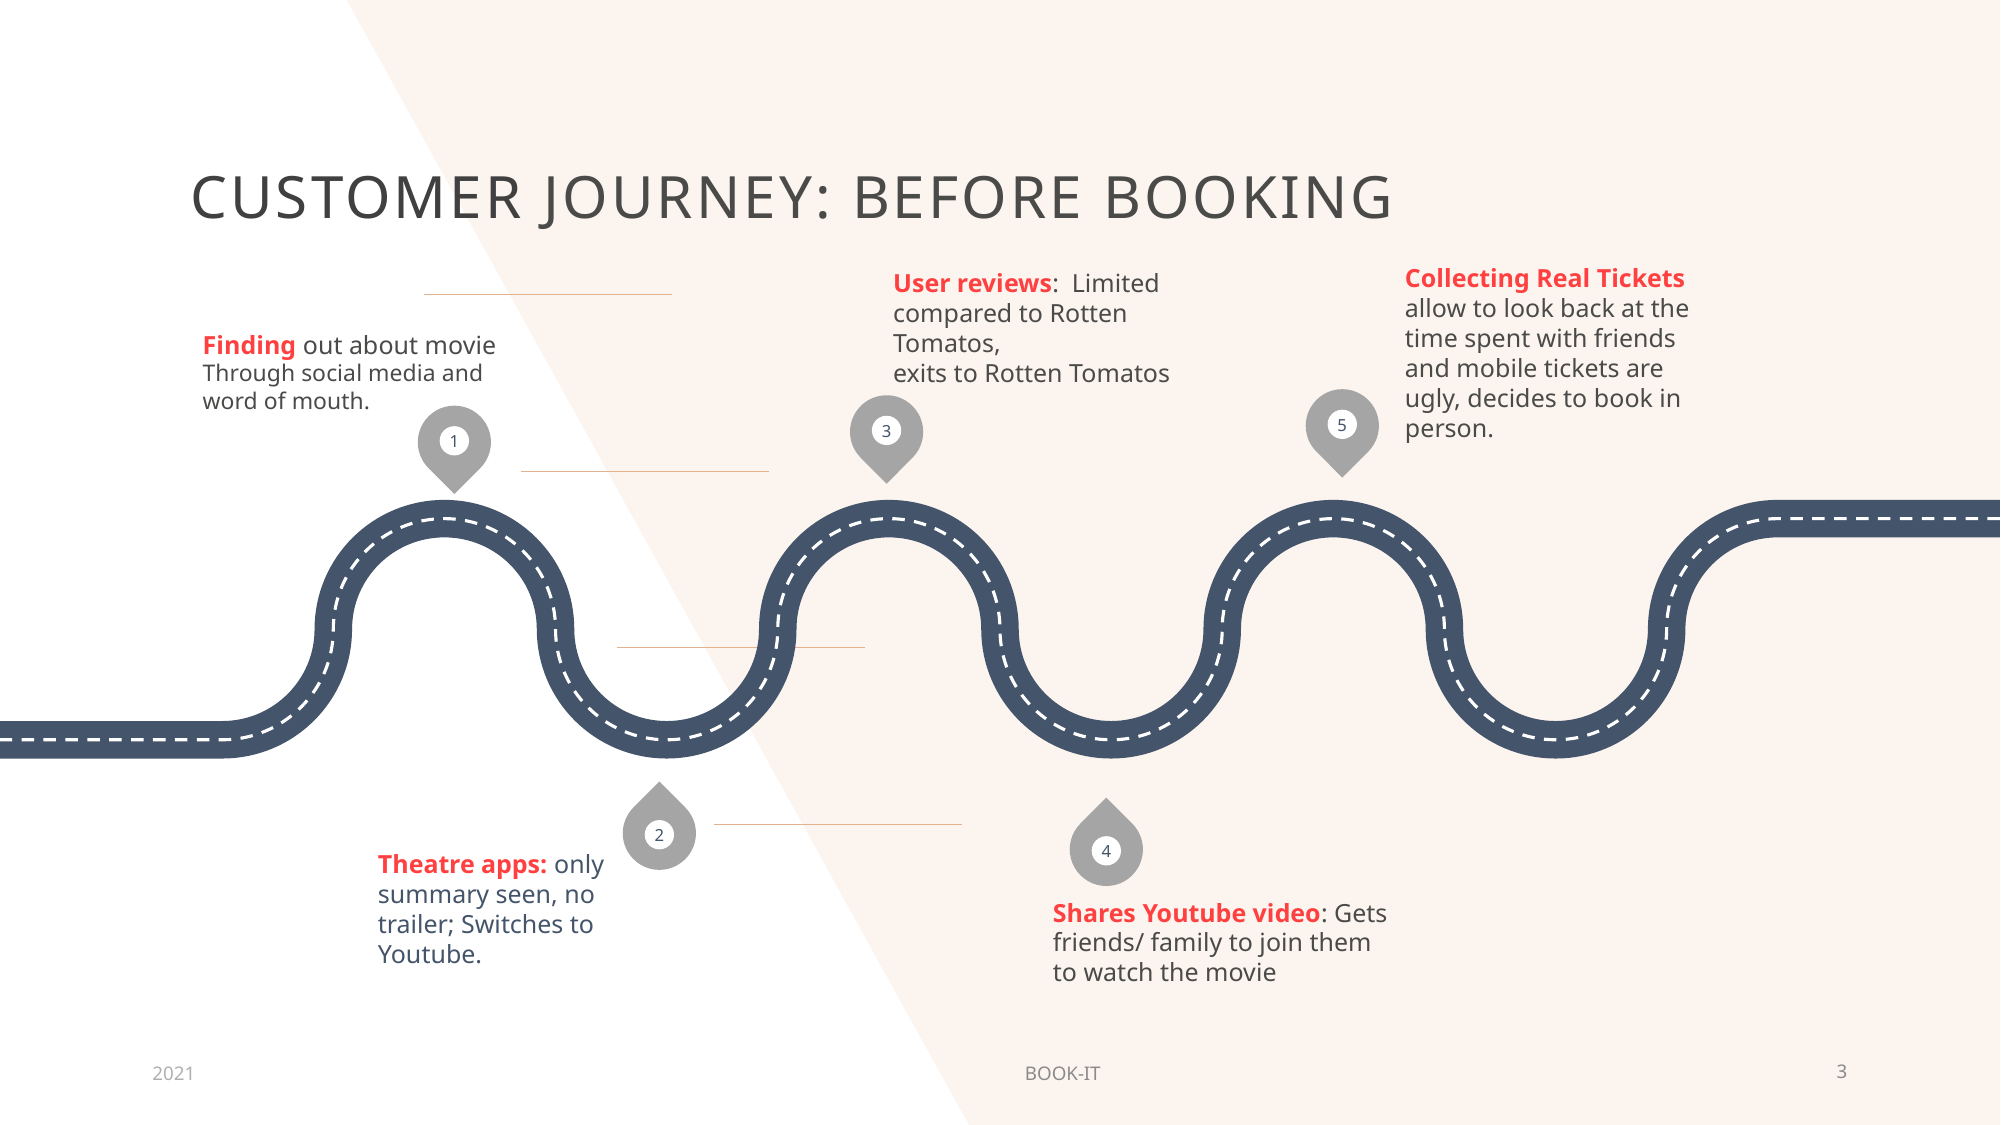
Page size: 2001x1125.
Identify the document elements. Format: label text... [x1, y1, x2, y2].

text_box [402, 390, 507, 494]
text_box Collecting Real Tickets allow to look back at the time spent with friends and mobile tickets are ugly, decides to book in person. [1405, 278, 1725, 443]
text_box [1290, 373, 1394, 478]
title Customer journey: before booking [190, 144, 1818, 232]
text_box [0, 518, 2000, 740]
text_box Theatre apps: only summary seen, no trailer; Switches to Youtube. [377, 848, 660, 966]
slide_number 2021 [137, 1042, 588, 1103]
text_box Finding out about movie Through social media and word of mouth. [202, 320, 523, 414]
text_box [1054, 797, 1159, 902]
footer BOOK-IT [1009, 1042, 1307, 1103]
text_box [622, 796, 696, 870]
text_box Shares Youtube video: Gets friends/ family to join them to watch the movie [1052, 896, 1392, 987]
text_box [834, 380, 939, 484]
slide_number 3 [1773, 1042, 1863, 1103]
text_box User reviews: Limited compared to Rotten Tomatos, exits to Rotten Tomatos [893, 315, 1213, 387]
